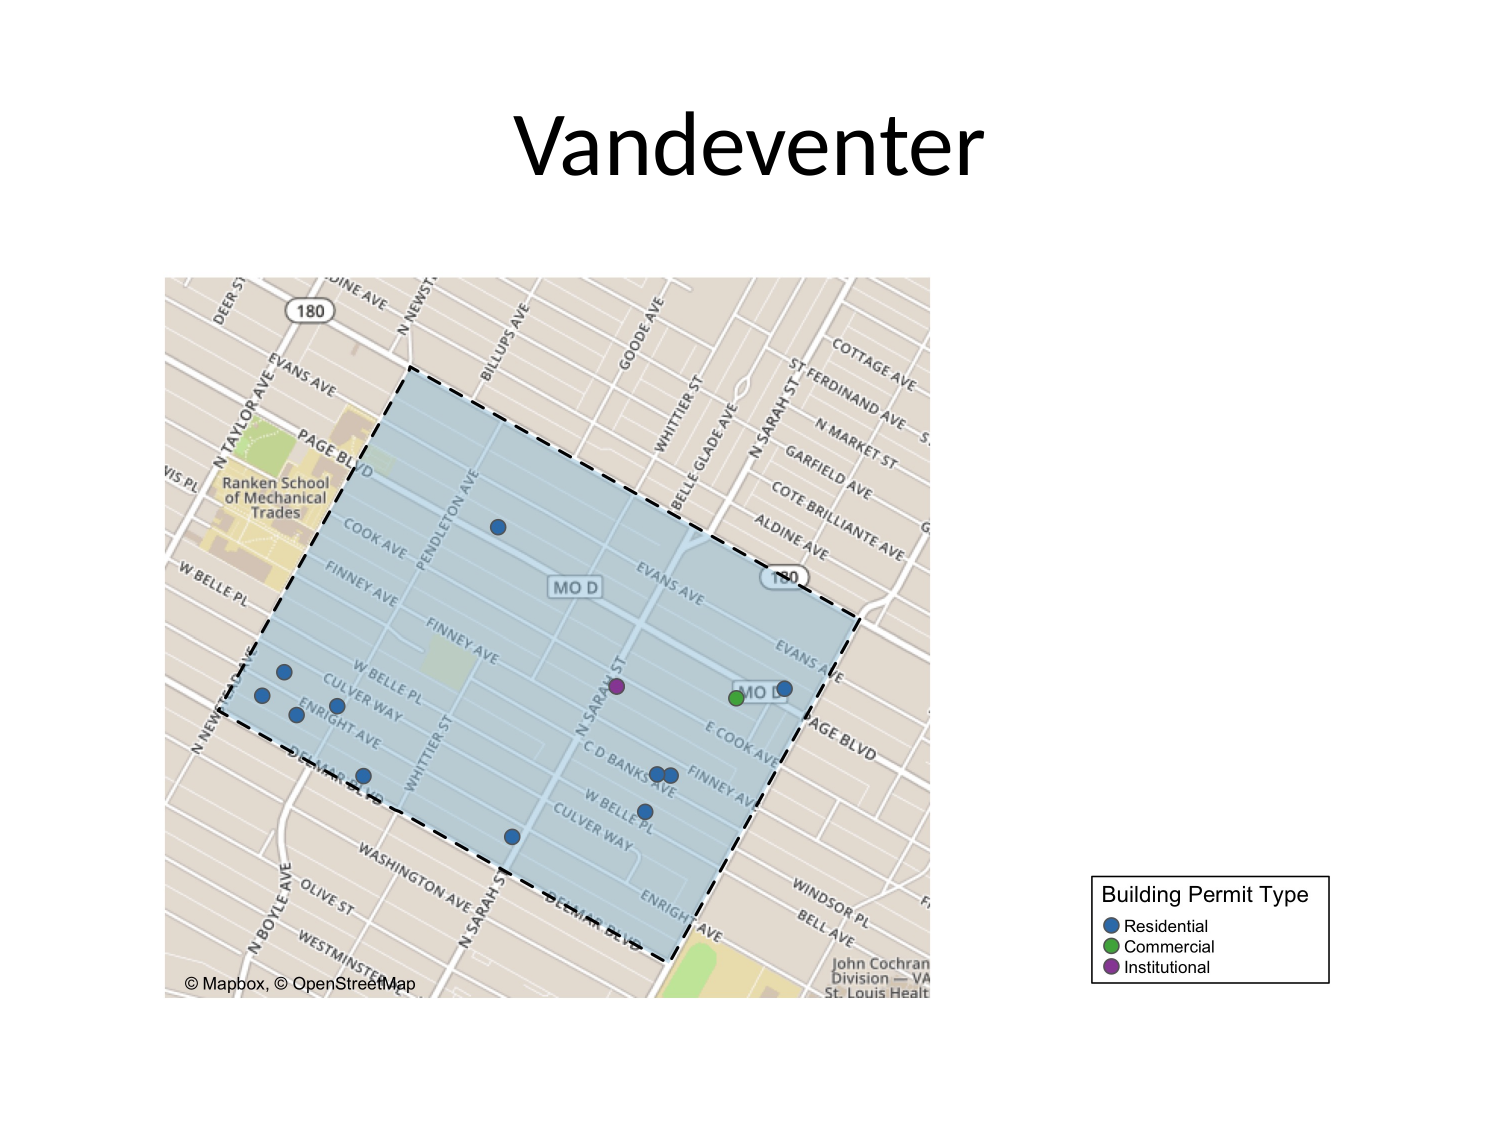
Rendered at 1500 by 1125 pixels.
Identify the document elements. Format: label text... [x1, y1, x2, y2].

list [74, 262, 1426, 1013]
title Vandeventer [75, 45, 1425, 233]
